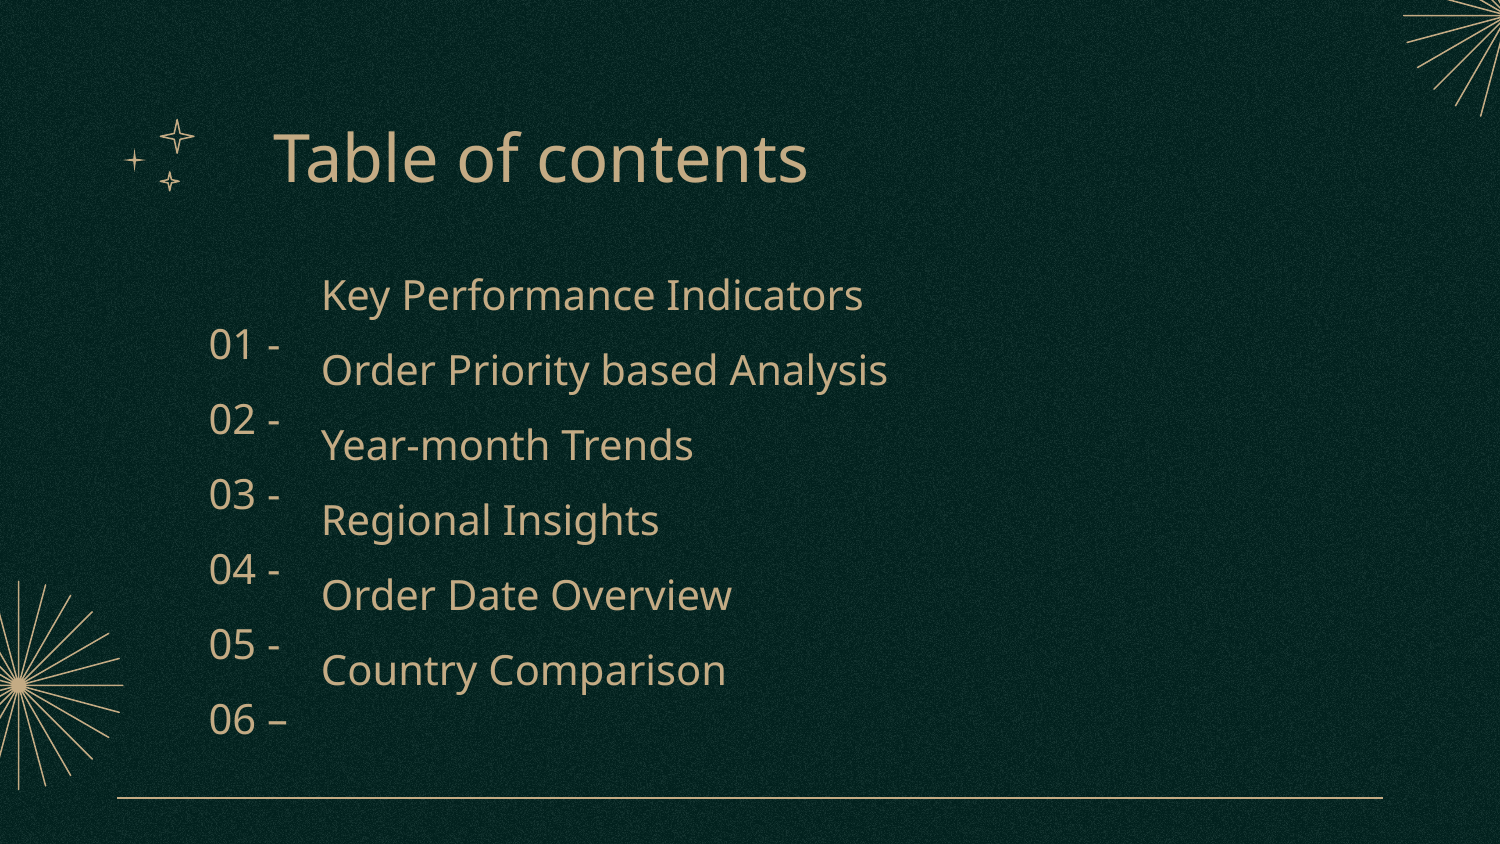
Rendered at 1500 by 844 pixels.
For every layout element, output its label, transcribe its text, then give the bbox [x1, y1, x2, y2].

title Key Performance Indicators Order Priority based Analysis Year-month Trends Regional Insights Order Date Overview Country Comparison [305, 240, 1195, 747]
title Table of contents [258, 97, 1055, 212]
title 01 - 02 - 03 - 04 - 05 - 06 – [193, 349, 306, 808]
